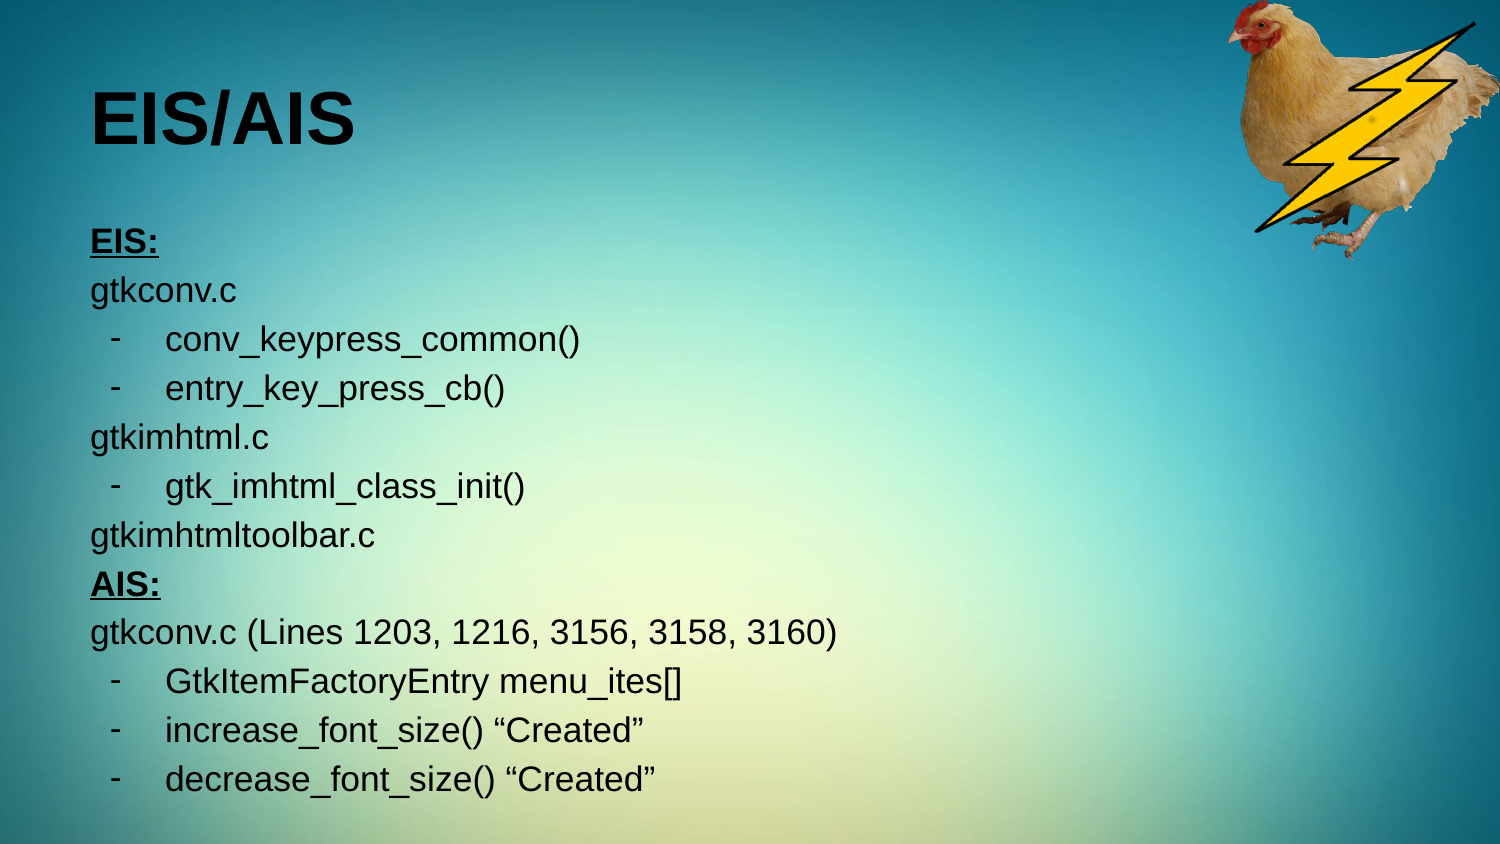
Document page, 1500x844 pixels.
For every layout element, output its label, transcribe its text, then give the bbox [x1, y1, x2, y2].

list EIS: gtkconv.c conv_keypress_common() entry_key_press_cb() gtkimhtml.c gtk_imhtml_class_init() gtkimhtmltoolbar.c AIS: gtkconv.c (Lines 1203, 1216, 3156, 3158, 3160) GtkItemFactoryEntry menu_ites[] increase_font_size() “Created” decrease_font_size() “Created” [75, 196, 1425, 808]
picture [0, 0, 1500, 844]
title EIS/AIS [75, 33, 1222, 175]
